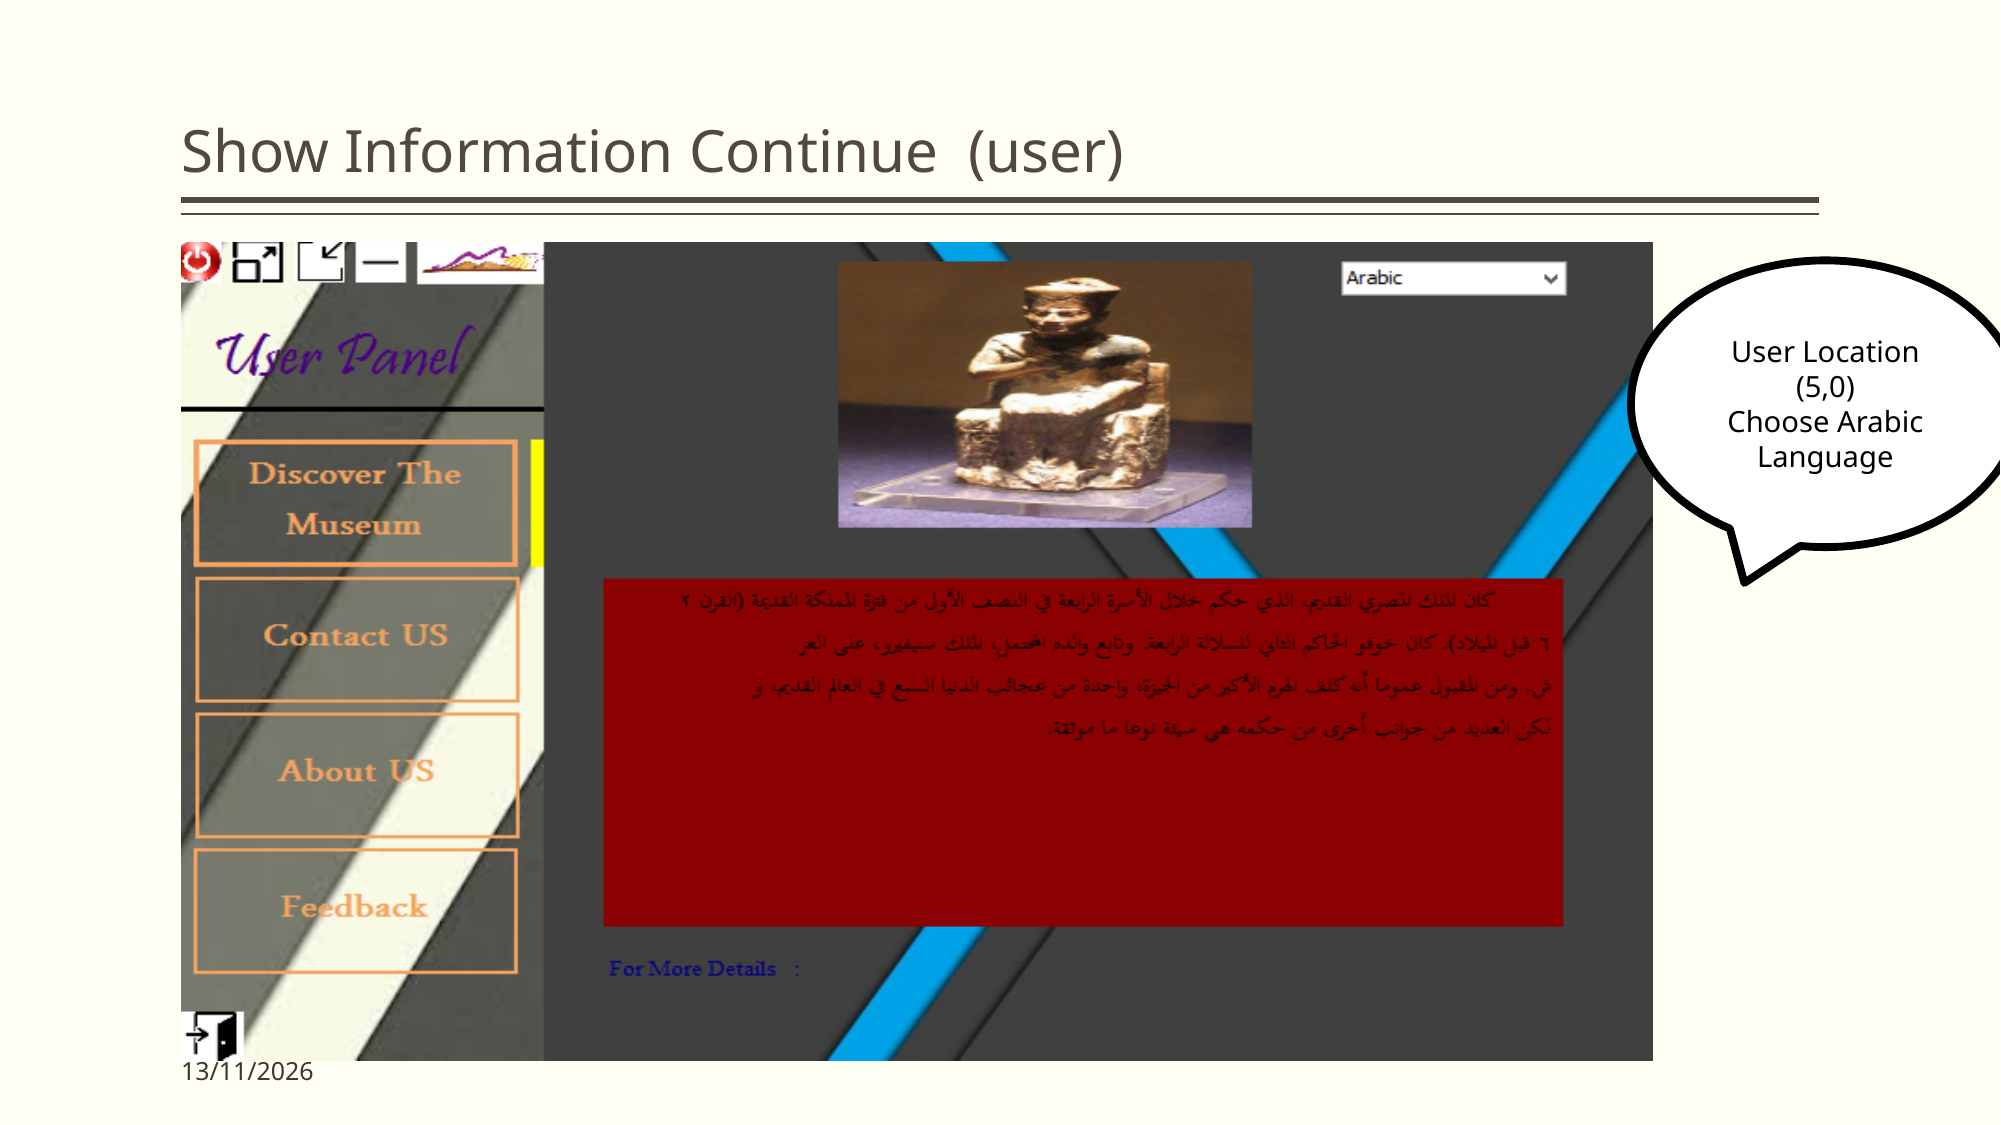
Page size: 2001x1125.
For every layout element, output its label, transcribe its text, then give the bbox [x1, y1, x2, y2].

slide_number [181, 1069, 482, 1103]
text_box User Location (5,0) Choose Arabic Language [1656, 256, 2000, 587]
title Show Information Continue (user) [181, 12, 1819, 193]
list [181, 242, 1652, 1061]
